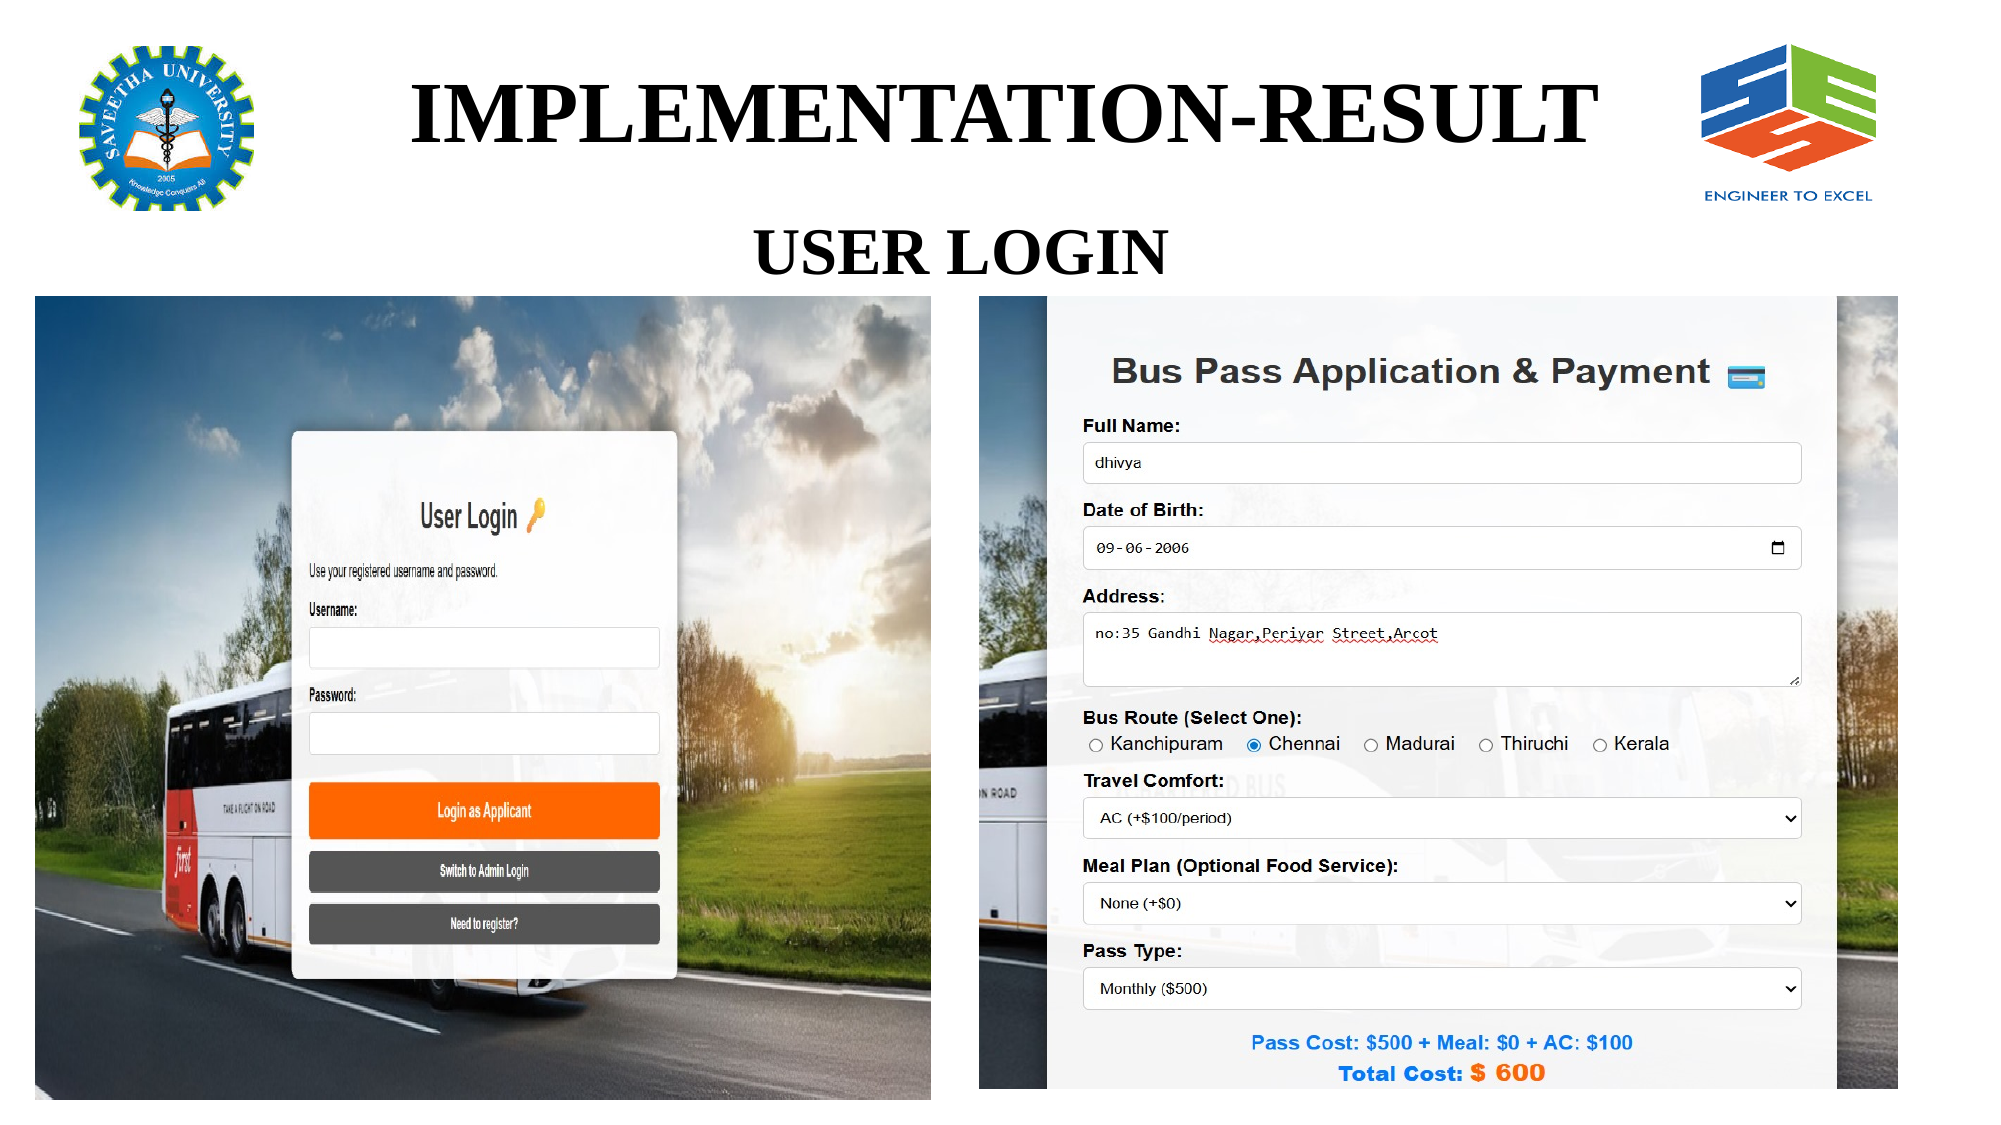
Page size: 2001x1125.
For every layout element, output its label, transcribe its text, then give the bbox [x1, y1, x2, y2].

picture [1701, 44, 1876, 201]
picture [79, 46, 254, 211]
text_box USER LOGIN [737, 200, 1827, 296]
picture [979, 296, 1898, 1089]
picture [35, 296, 931, 1100]
title IMPLEMENTATION-RESULT [394, 59, 1690, 170]
